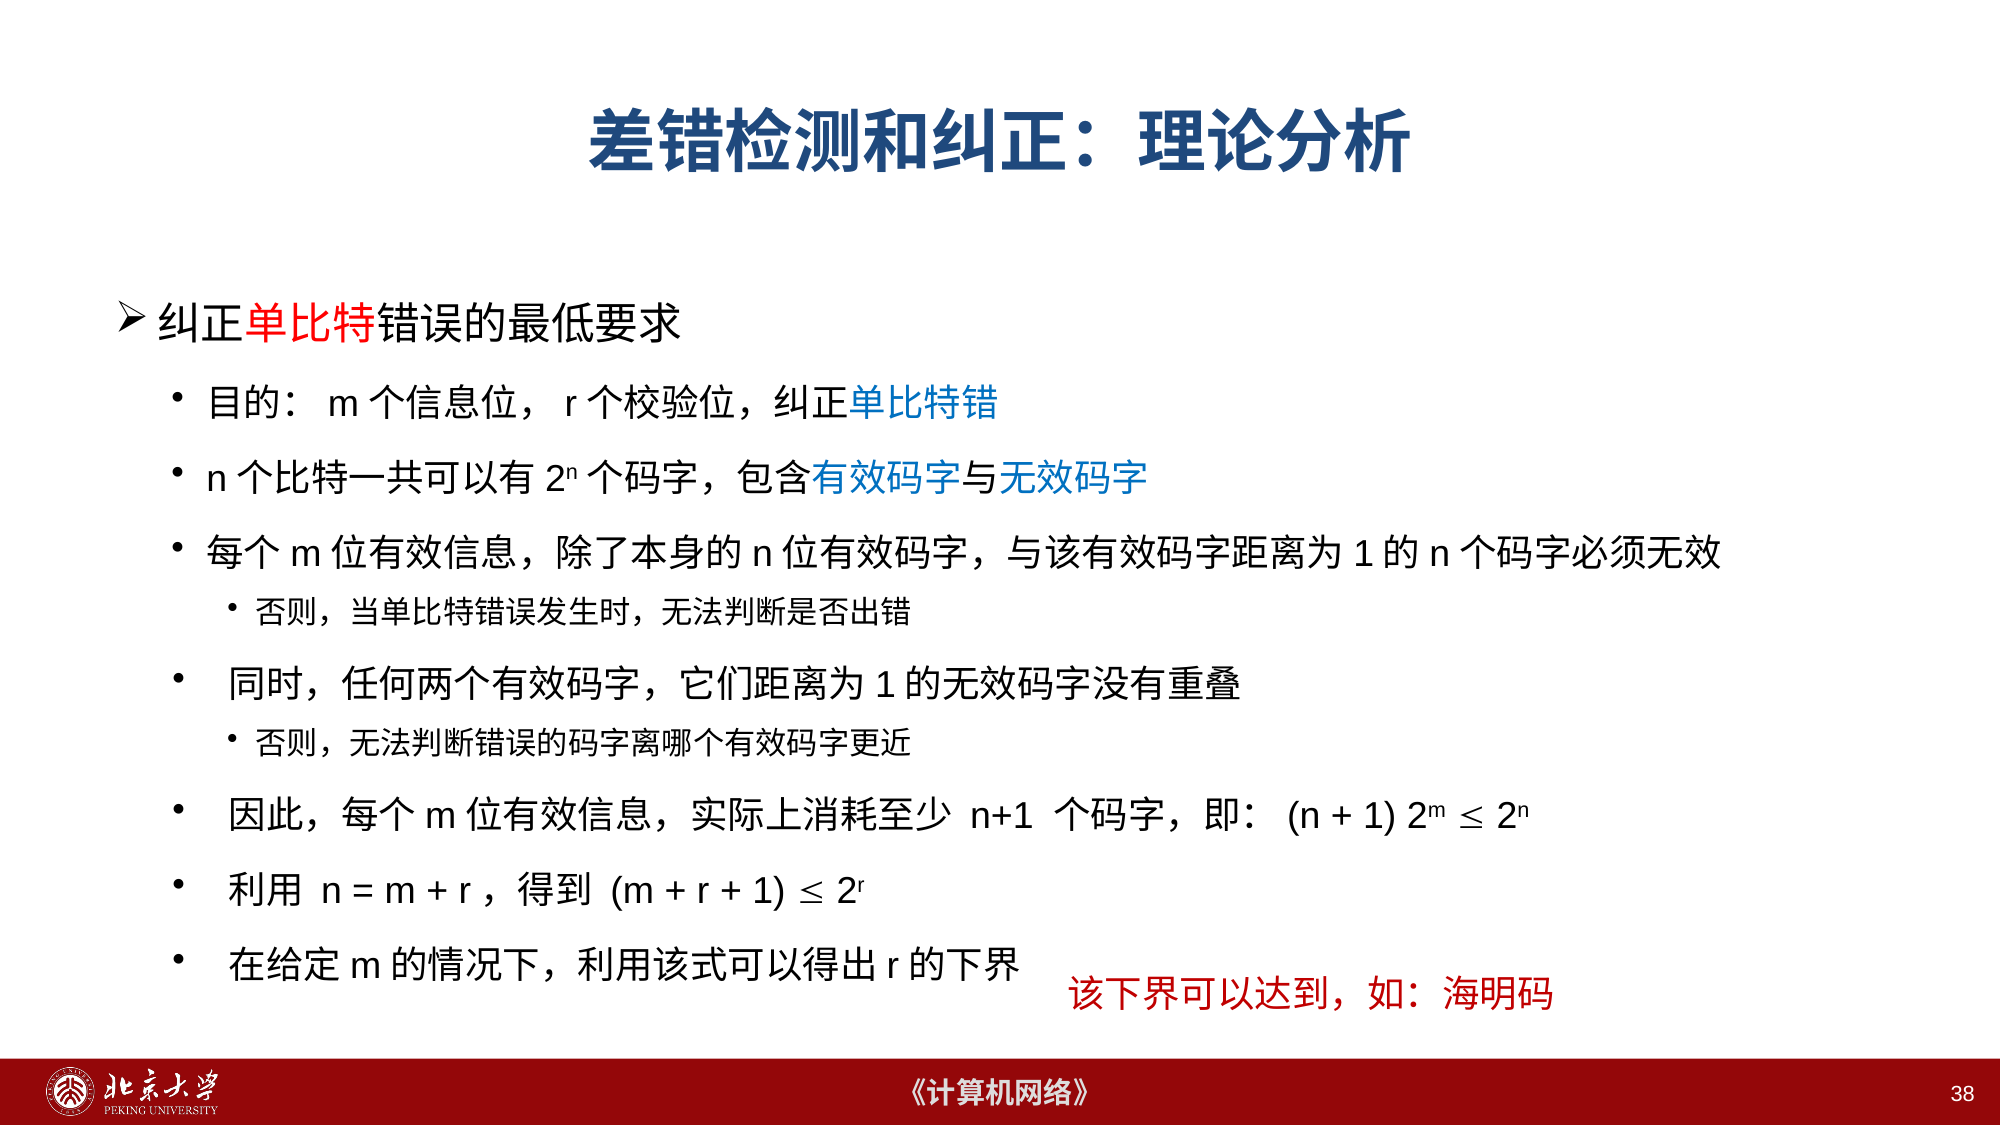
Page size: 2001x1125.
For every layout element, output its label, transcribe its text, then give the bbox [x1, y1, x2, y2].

text_box 该下界可以达到，如：海明码 [1052, 962, 1570, 1023]
list 纠正单比特错误的最低要求 目的：m个信息位，r个校验位，纠正单比特错 n个比特一共可以有2n个码字，包含有效码字与无效码字 每个m位有效信息，除了本身的n位有效码字，与该有效码字距离为1的n个码字必须无效 否则，当单比特错误发生时，无法判断是否出错 同时，任何两个有效码字，它们距离为1的无效码字没有重叠 否则，无法判断错误的码字离哪个有效码字更近 因此，每个m位有效信息，实际上消耗至少 n+1 个码字，即：(n + 1) 2m  2n 利用 n = m + r，得到 (m + r + 1)  2r 在给定m的情况下，利用该式可以得出r的下界 [99, 262, 1900, 1005]
slide_number 38 [1522, 1072, 1990, 1125]
picture [46, 1067, 218, 1116]
title 差错检测和纠正：理论分析 [99, 45, 1900, 233]
